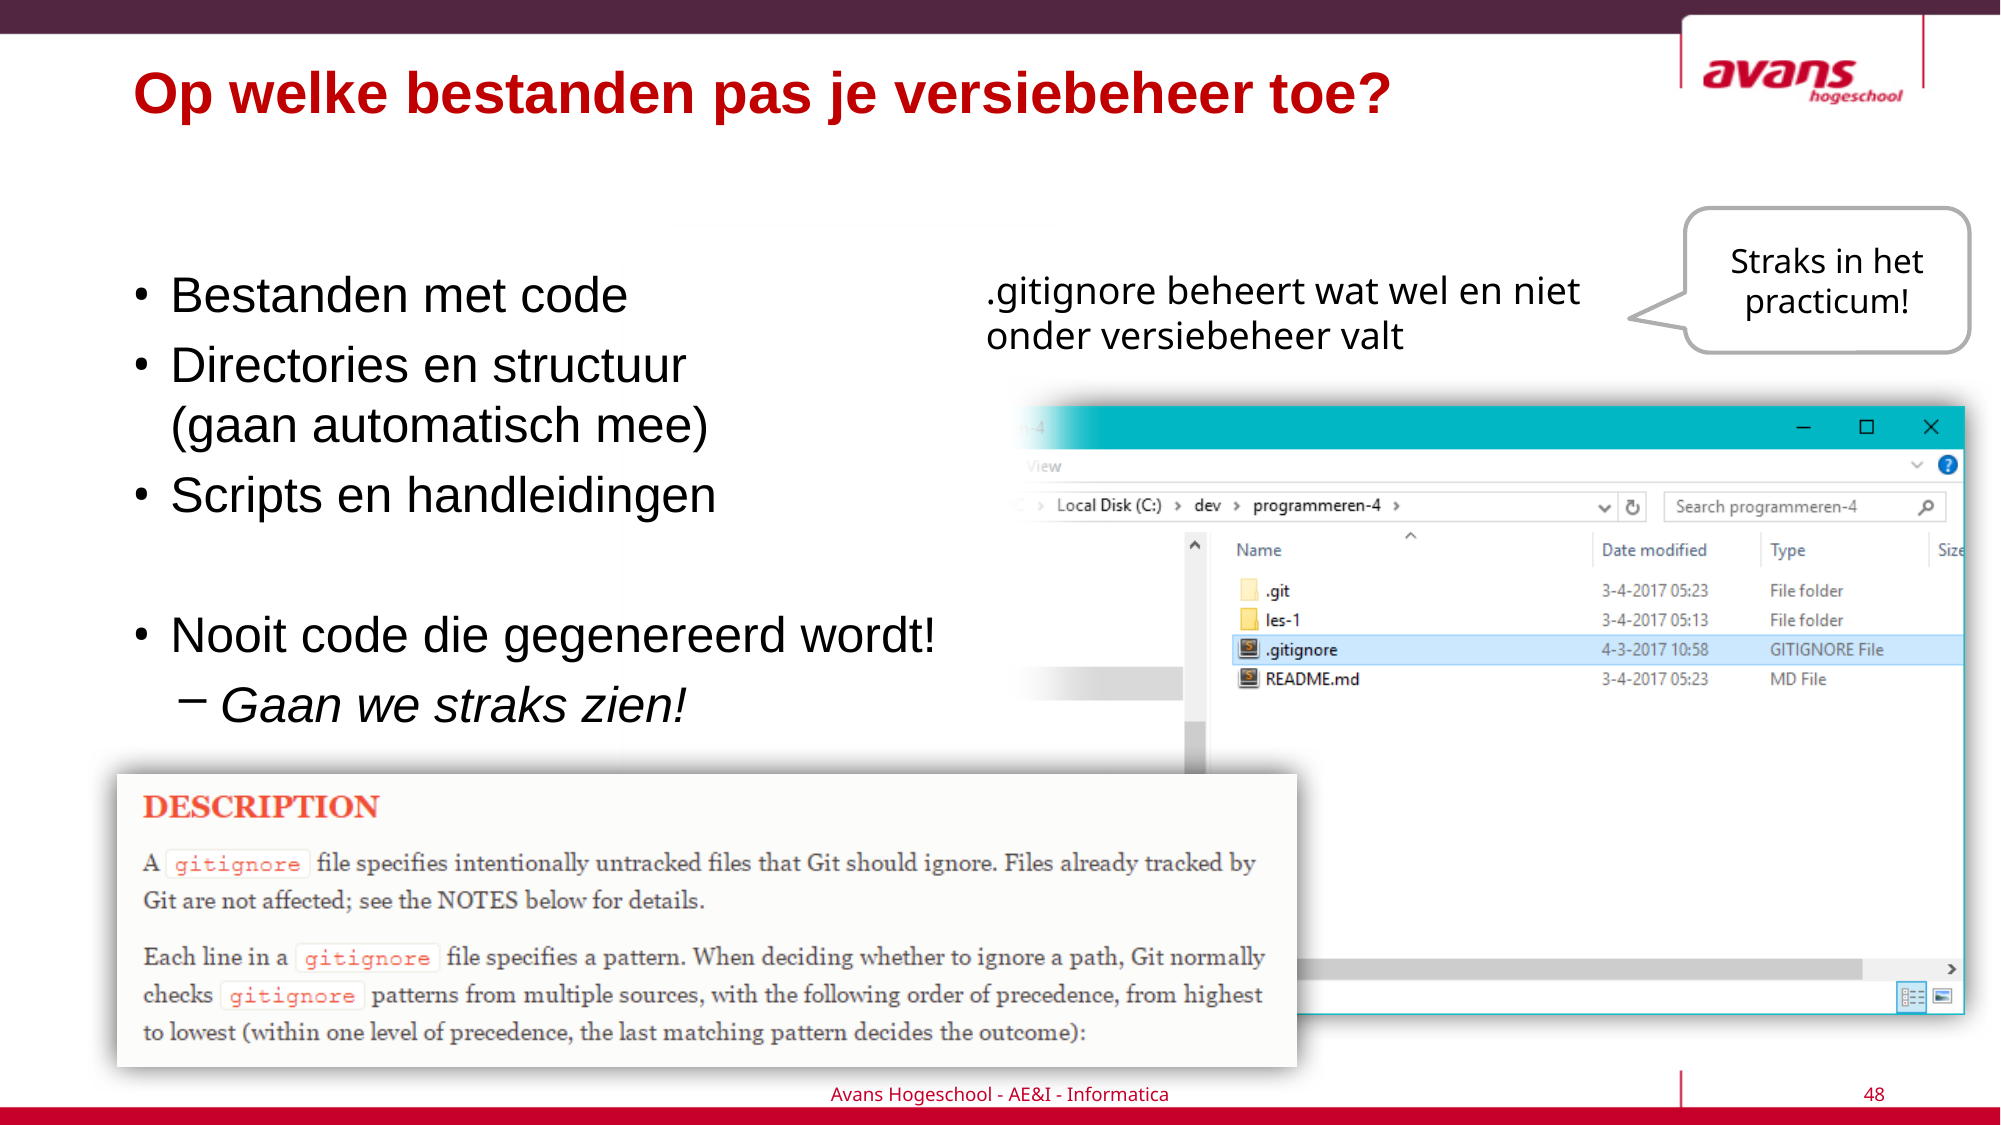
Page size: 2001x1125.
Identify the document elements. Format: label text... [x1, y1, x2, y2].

slide_number 48 [1433, 1074, 1900, 1111]
title Op welke bestanden pas je versiebeheer toe? [117, 46, 1654, 225]
list Bestanden met code Directories en structuur (gaan automatisch mee) Scripts en handleidingen Nooit code die gegenereerd wordt! Gaan we straks zien! [117, 255, 1083, 755]
picture [0, 0, 2001, 1125]
text_box Straks in het practicum! [1627, 205, 1972, 355]
footer Avans Hogeschool - AE&I - Informatica [683, 1074, 1317, 1111]
text_box .gitignore beheert wat wel en niet onder versiebeheer valt [971, 259, 1653, 405]
